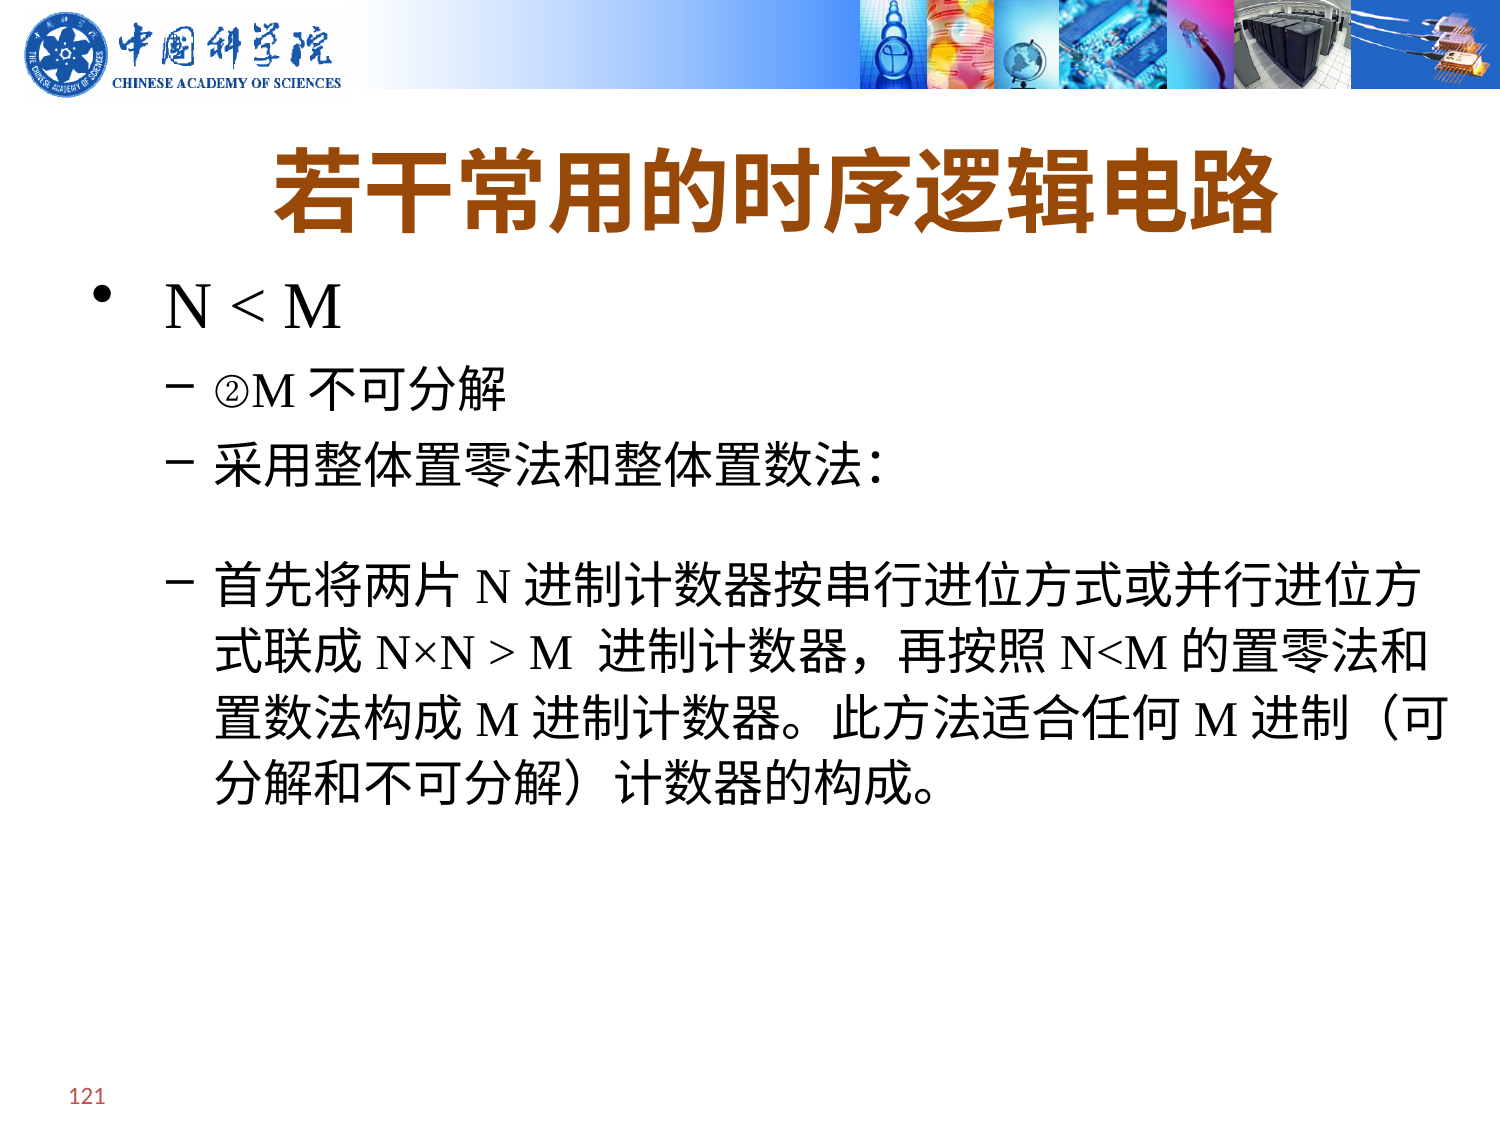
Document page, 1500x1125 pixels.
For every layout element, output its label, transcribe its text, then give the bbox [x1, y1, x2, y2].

text_box N < M ②M不可分解 采用整体置零法和整体置数法： 首先将两片N进制计数器按串行进位方式或并行进位方式联成N×N > M 进制计数器，再按照N<M的置零法和置数法构成M进制计数器。此方法适合任何M进制（可分解和不可分解）计数器的构成。 [76, 246, 1471, 1057]
picture [23, 10, 349, 102]
picture [860, 0, 1500, 89]
text_box 若干常用的时序逻辑电路 [101, 126, 1452, 246]
